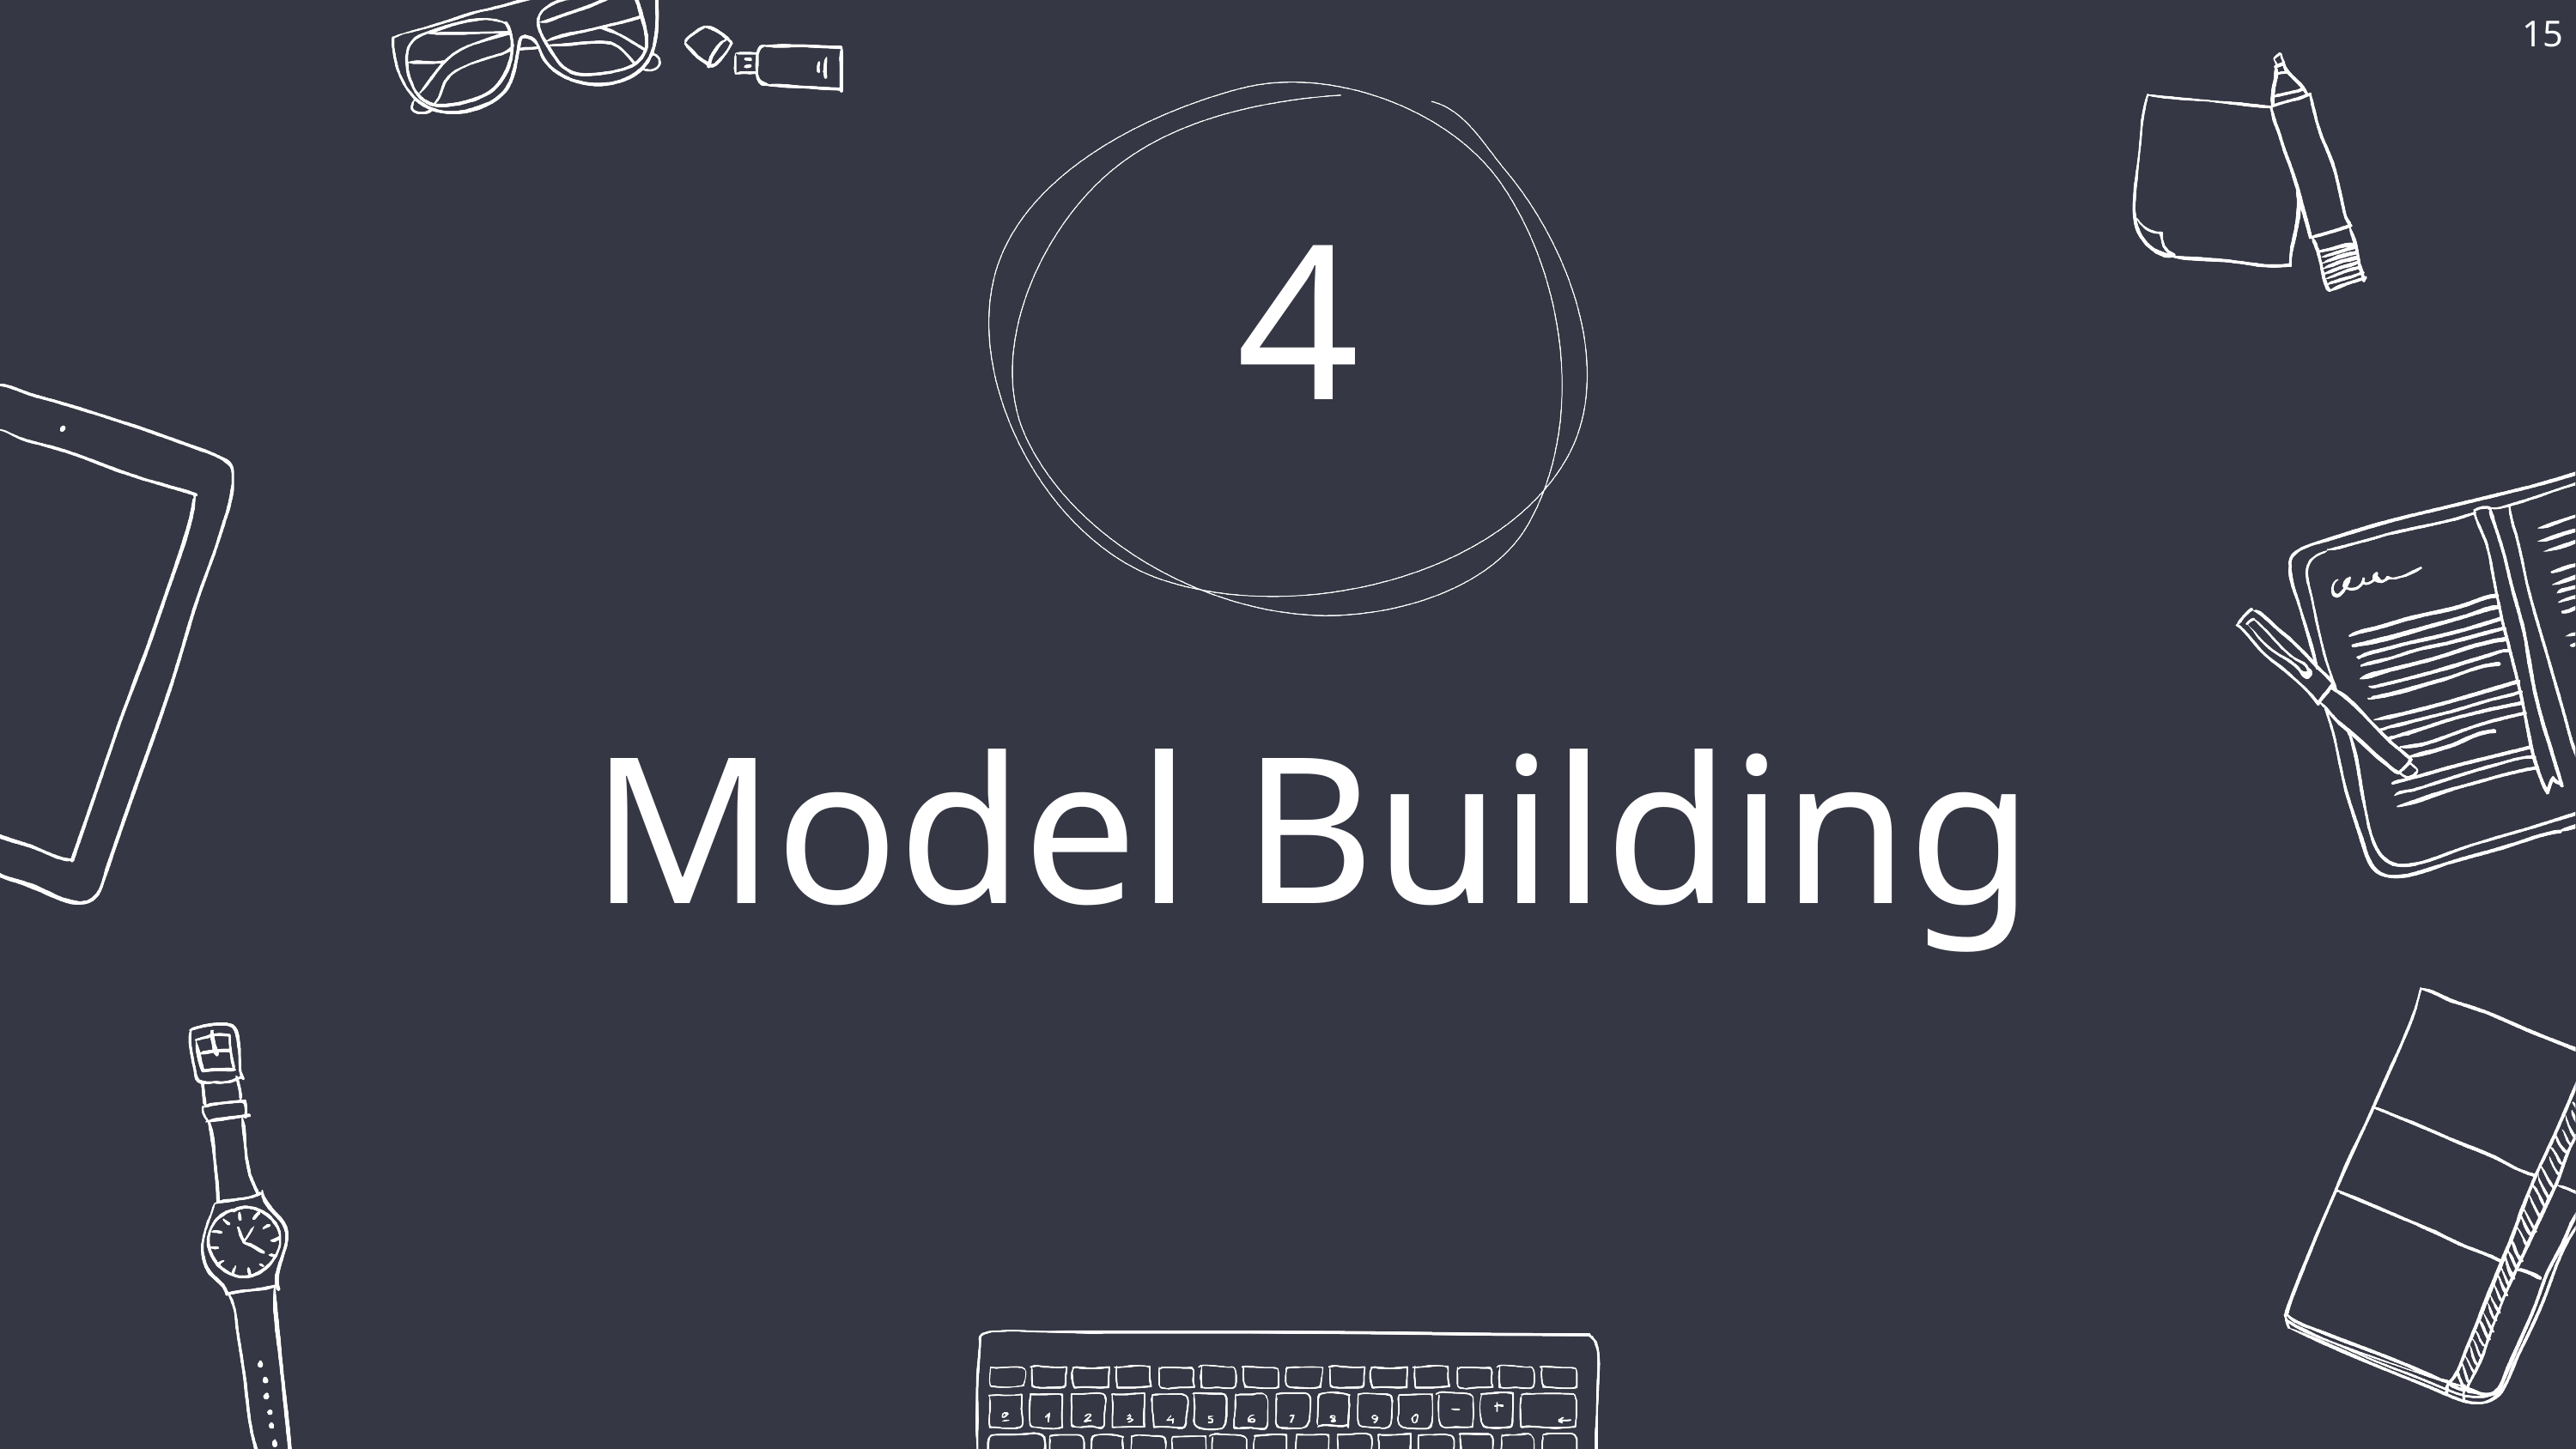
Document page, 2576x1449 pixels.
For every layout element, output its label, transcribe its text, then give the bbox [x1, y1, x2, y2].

text_box [2132, 52, 2367, 292]
text_box [392, 0, 844, 114]
text_box [2235, 471, 2576, 879]
text_box 15 [2477, 15, 2563, 55]
text_box [2283, 987, 2576, 1404]
text_box Model Building [591, 700, 2345, 945]
text_box [0, 384, 234, 905]
text_box 4 [1236, 185, 1528, 443]
text_box [975, 1330, 1601, 1449]
text_box [188, 1022, 292, 1449]
text_box [987, 82, 1592, 621]
